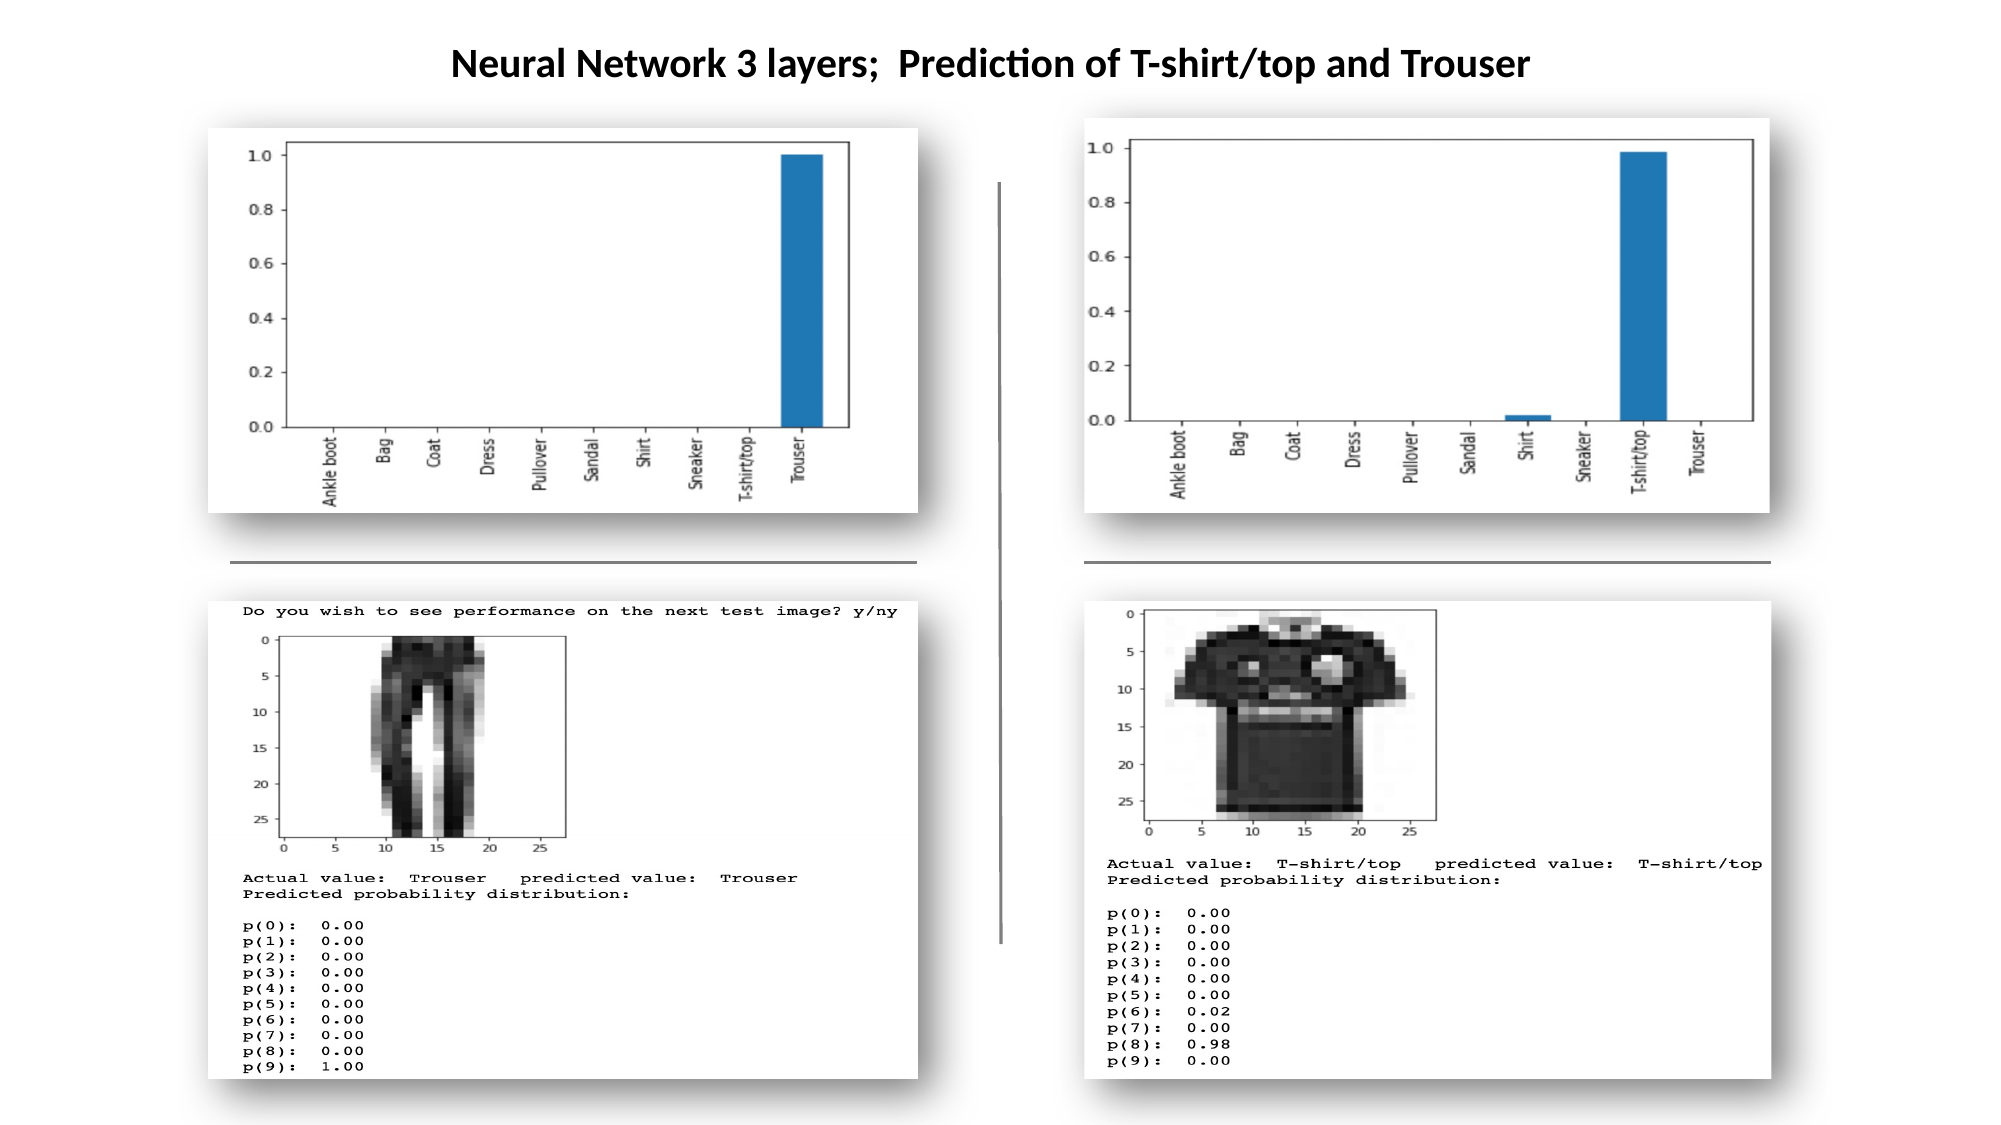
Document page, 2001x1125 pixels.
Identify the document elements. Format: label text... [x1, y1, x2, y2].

picture [1084, 601, 1772, 1079]
picture [1084, 118, 1770, 513]
text_box Neural Network 3 layers; Prediction of T-shirt/top and Trouser [436, 28, 1566, 94]
picture [208, 601, 918, 1079]
picture [208, 127, 918, 513]
